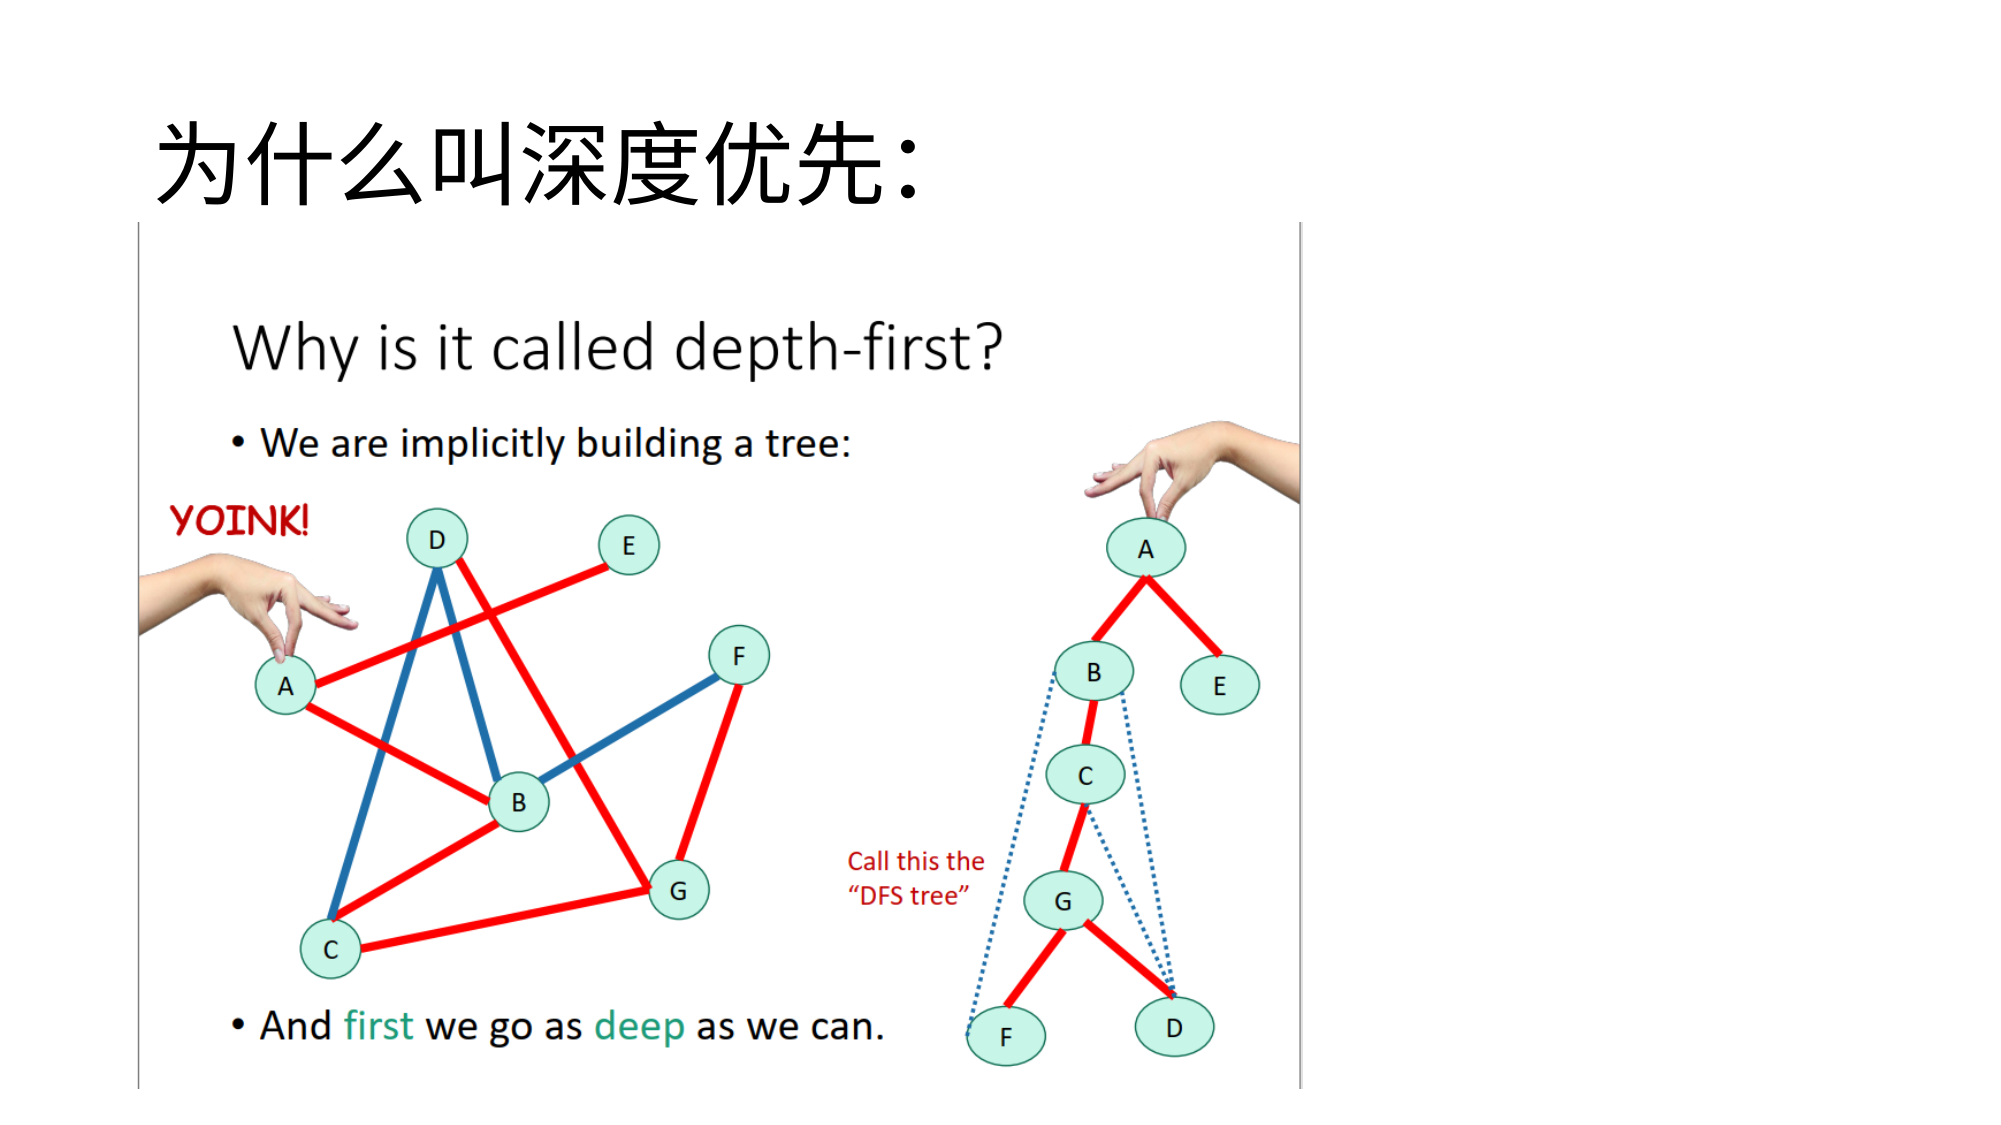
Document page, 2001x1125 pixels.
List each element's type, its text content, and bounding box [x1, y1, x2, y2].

picture [137, 222, 1303, 1090]
title 为什么叫深度优先： [137, 59, 1863, 278]
